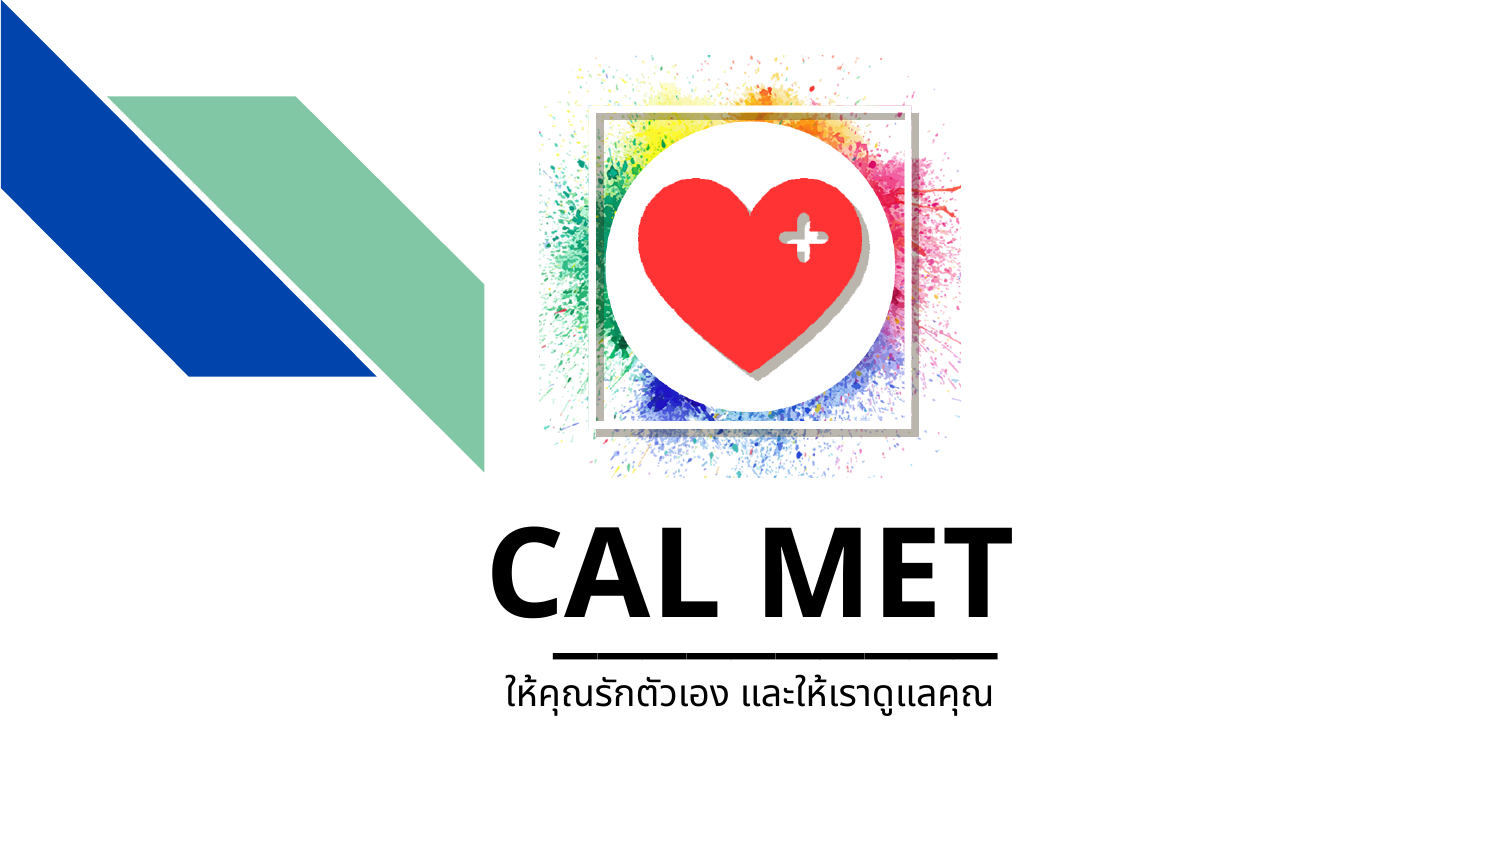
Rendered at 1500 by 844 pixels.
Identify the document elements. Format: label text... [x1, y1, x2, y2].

text_box __________ [539, 529, 1019, 571]
picture [538, 54, 962, 478]
text_box CAL MET [152, 477, 1348, 571]
text_box ให้คุณรักตัวเอง และให้เราดูแลคุณ [354, 654, 1146, 695]
